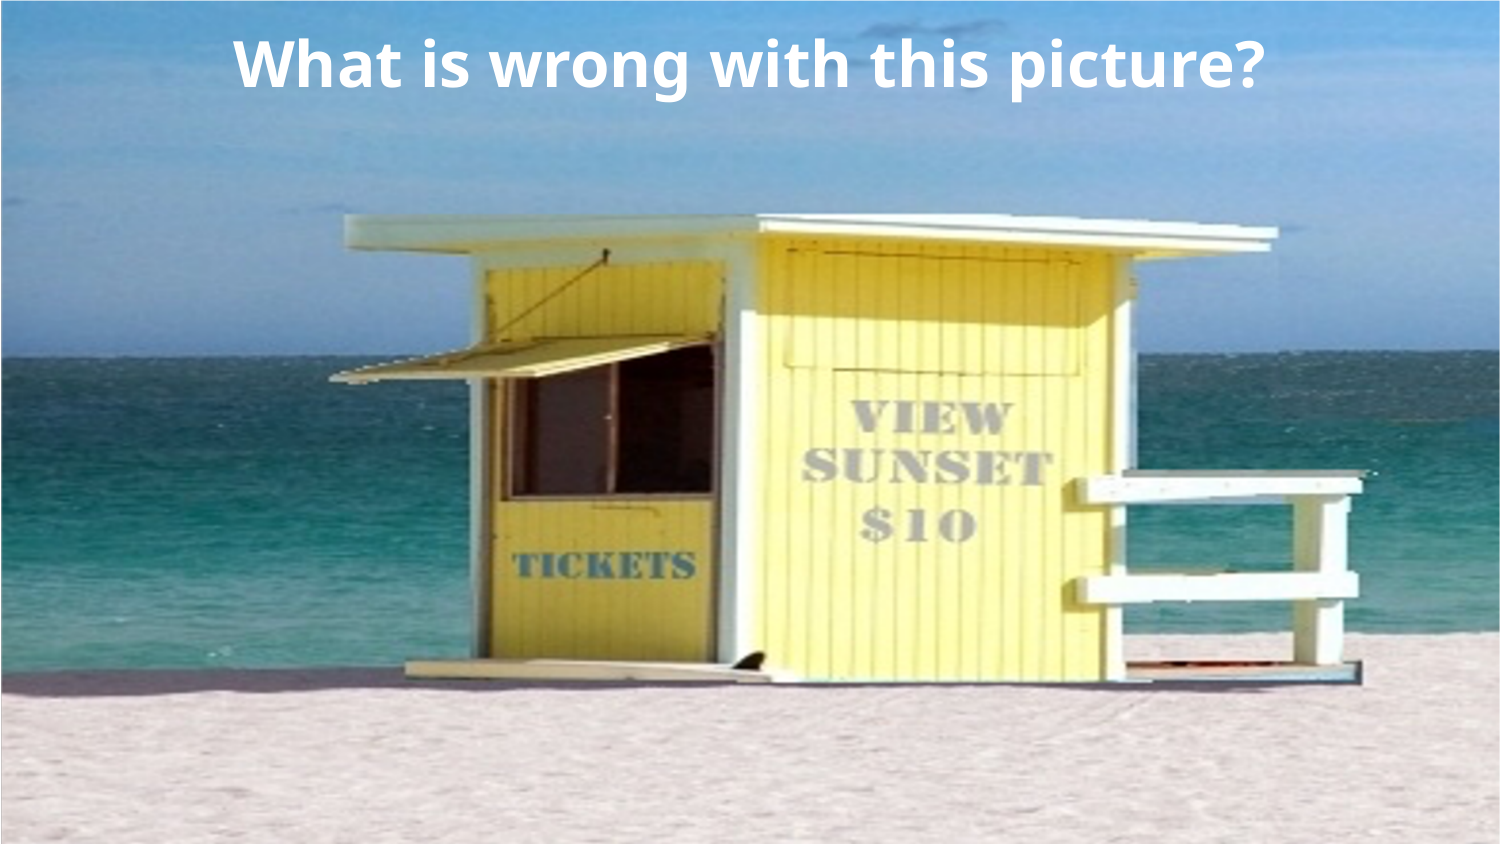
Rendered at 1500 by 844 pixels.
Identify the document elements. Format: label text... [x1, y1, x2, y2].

picture [0, 0, 1500, 844]
title What is wrong with this picture? [221, 0, 1279, 103]
